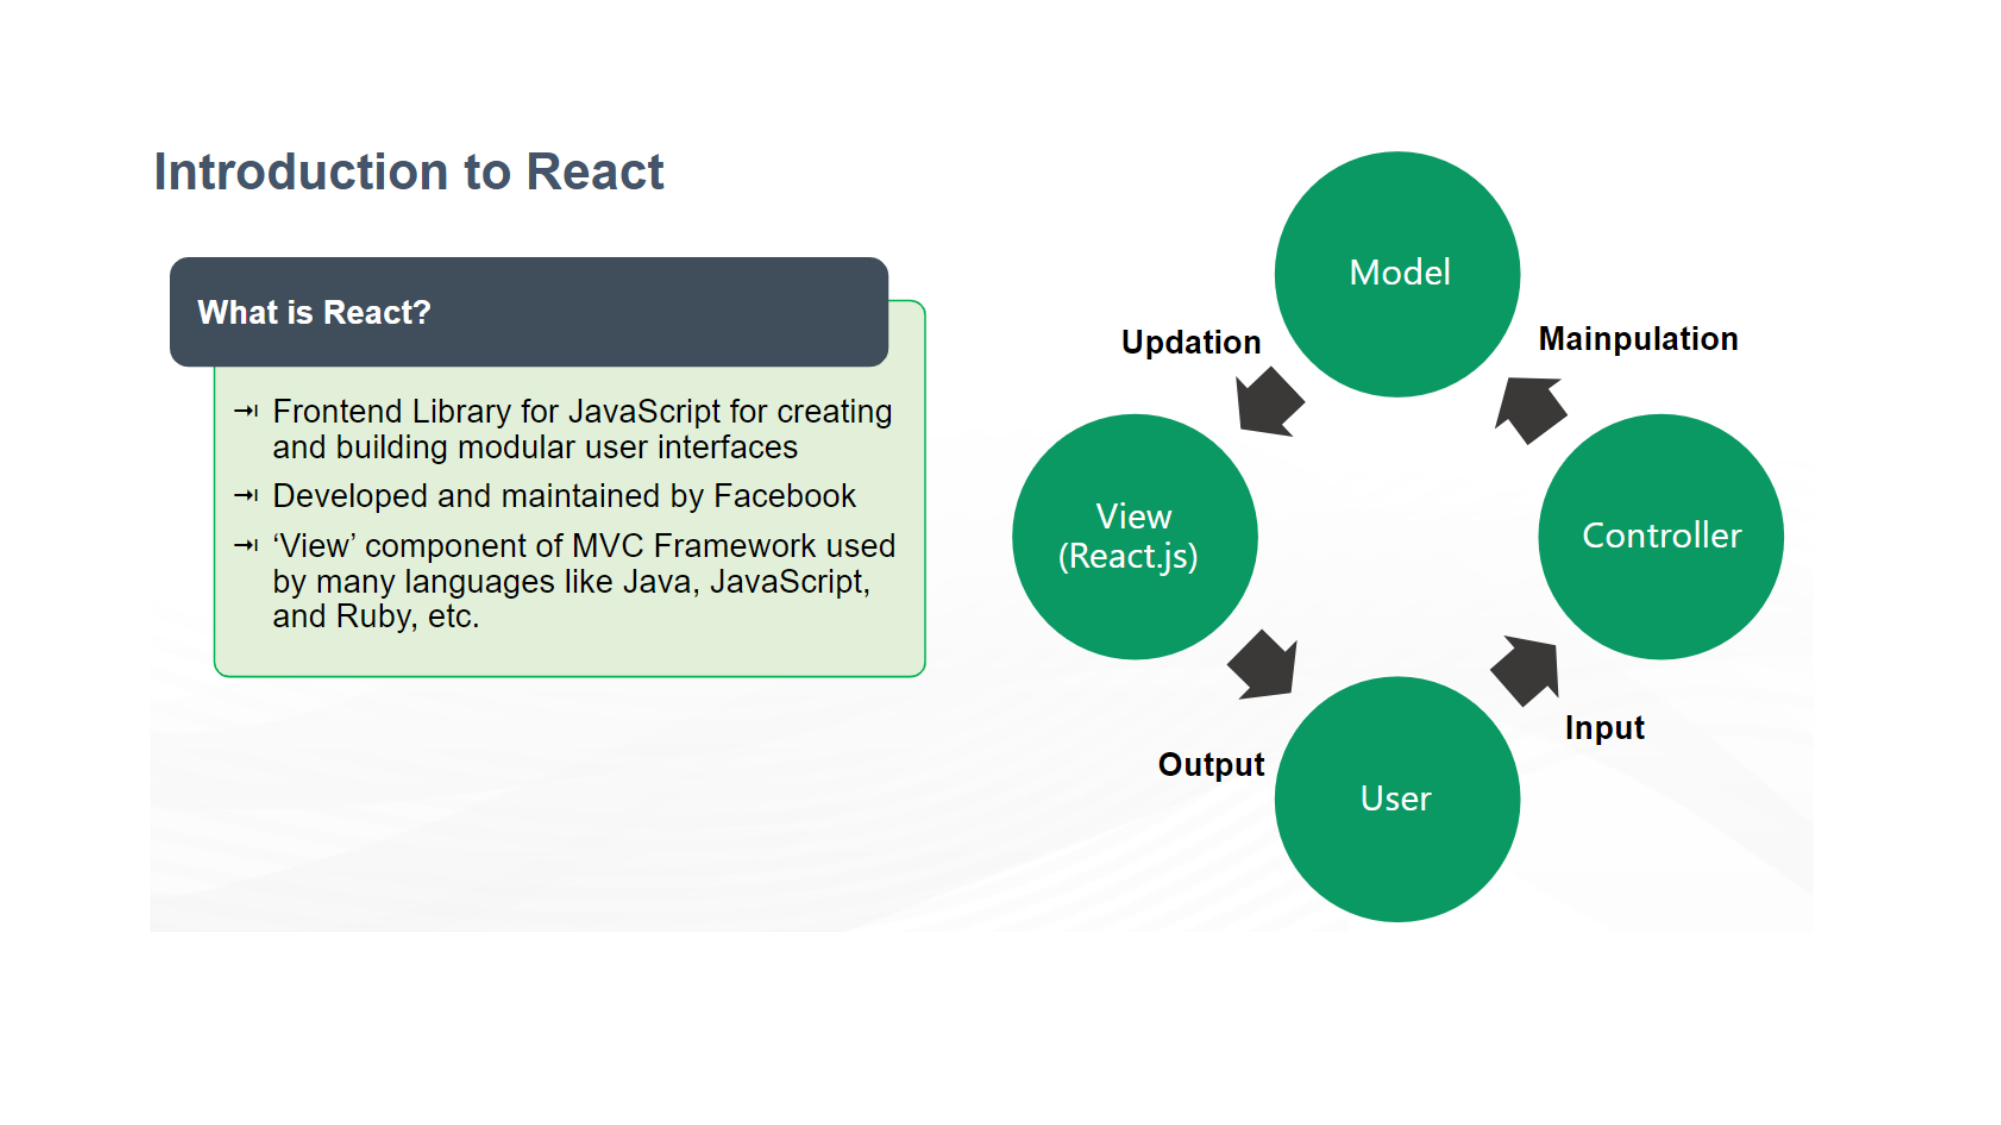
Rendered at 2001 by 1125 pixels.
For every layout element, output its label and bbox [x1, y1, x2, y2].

list [149, 134, 1814, 932]
